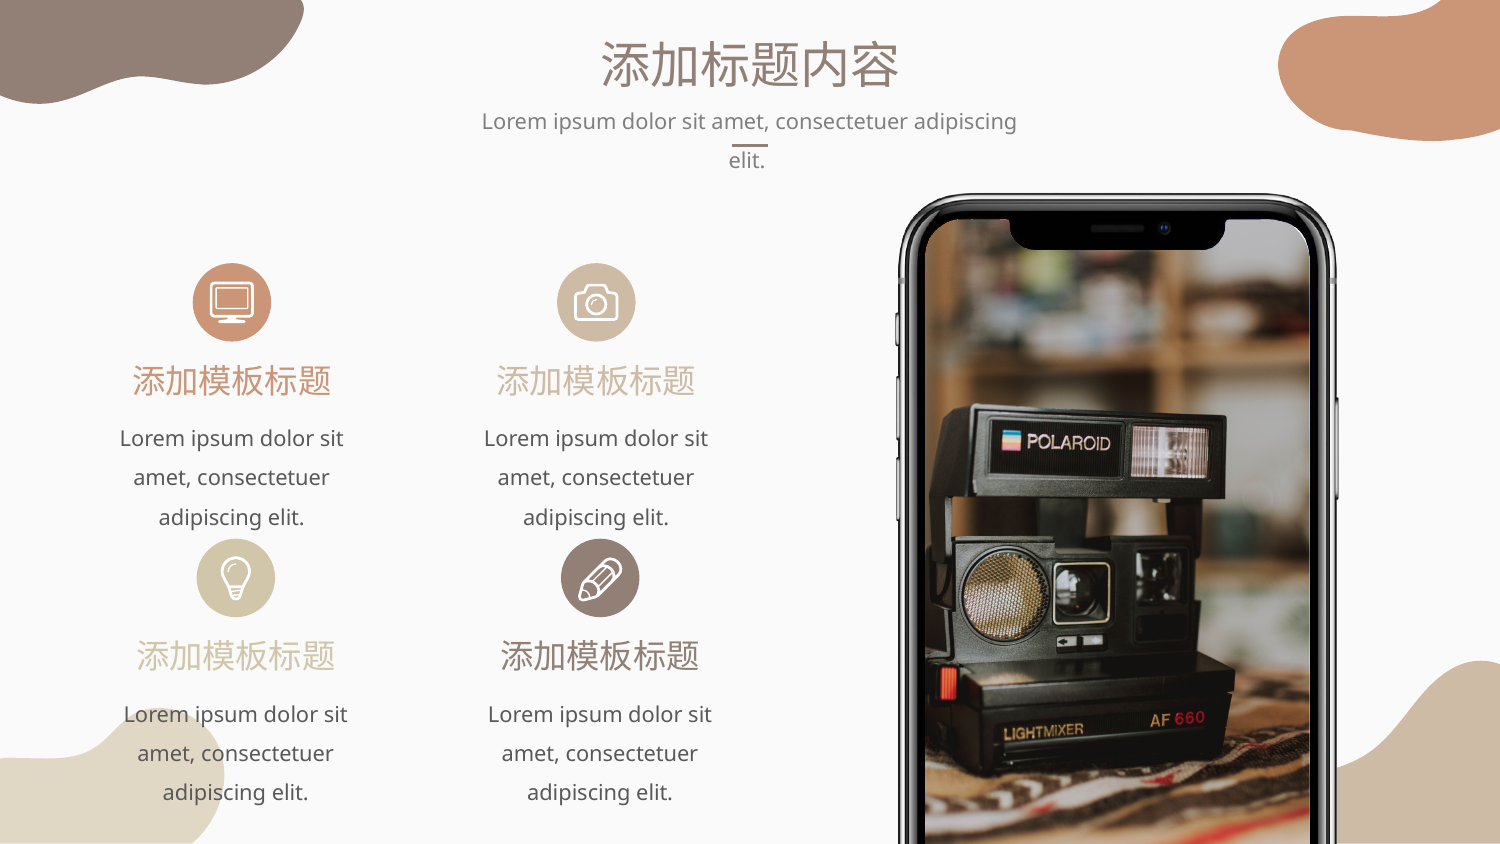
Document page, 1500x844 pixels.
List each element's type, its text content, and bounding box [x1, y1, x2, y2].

text_box Lorem ipsum dolor sit amet, consectetuer adipiscing elit. [86, 679, 386, 813]
text_box 添加标题内容 [585, 25, 915, 87]
text_box Lorem ipsum dolor sit amet, consectetuer adipiscing elit. [450, 87, 1050, 181]
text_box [220, 556, 251, 601]
text_box Lorem ipsum dolor sit amet, consectetuer adipiscing elit. [82, 404, 382, 537]
text_box 添加模板标题 [121, 628, 351, 683]
text_box 添加模板标题 [485, 628, 715, 683]
text_box Lorem ipsum dolor sit amet, consectetuer adipiscing elit. [450, 679, 750, 813]
text_box [578, 557, 623, 602]
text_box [209, 281, 254, 324]
picture [845, 174, 1381, 844]
text_box Lorem ipsum dolor sit amet, consectetuer adipiscing elit. [446, 404, 746, 537]
text_box [556, 262, 637, 343]
text_box 添加模板标题 [481, 352, 711, 408]
text_box 添加模板标题 [117, 352, 347, 408]
text_box [195, 537, 277, 619]
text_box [574, 283, 619, 321]
text_box [191, 262, 273, 343]
text_box [559, 537, 641, 619]
